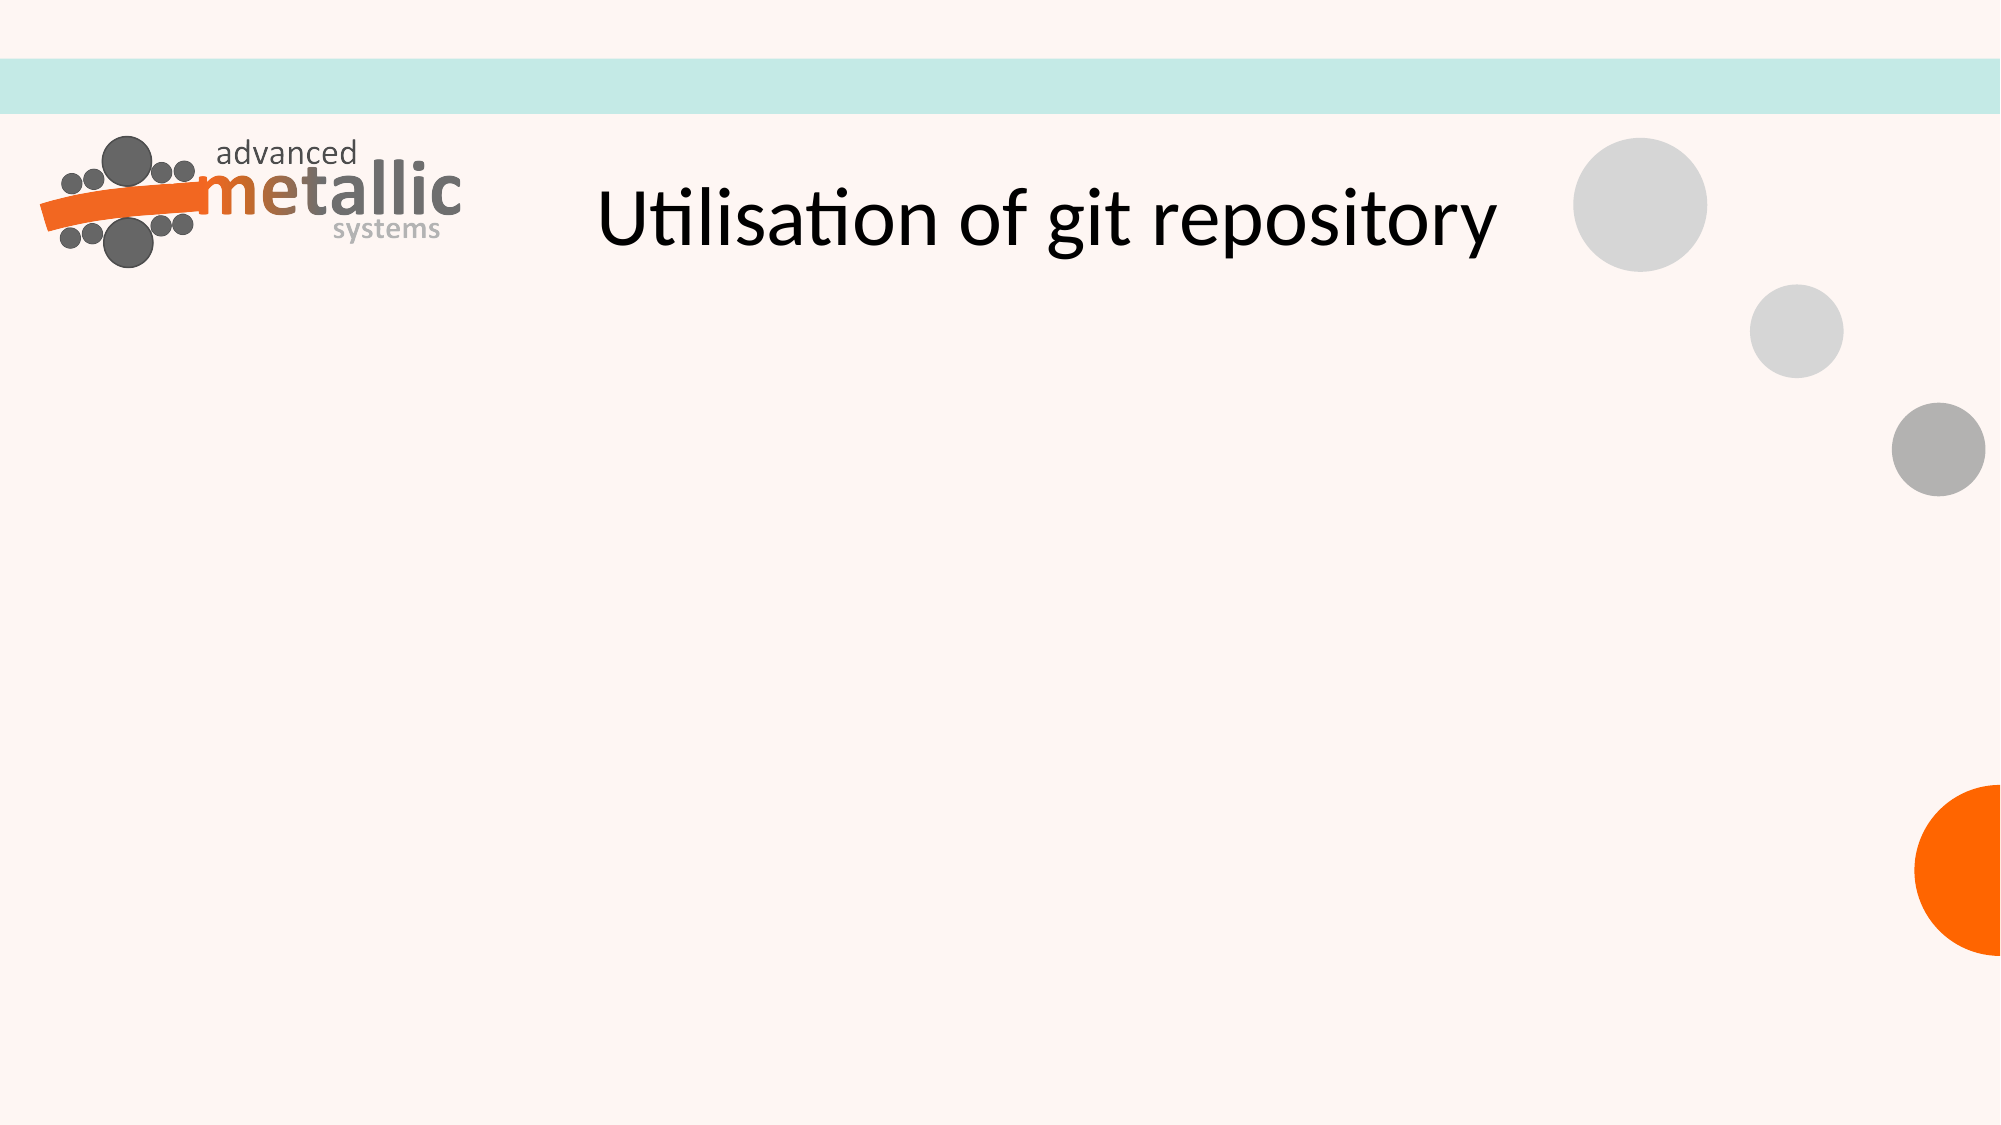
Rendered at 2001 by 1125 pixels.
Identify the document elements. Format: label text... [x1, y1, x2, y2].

text_box Utilisation of git repository [581, 154, 1514, 270]
picture [39, 135, 461, 269]
